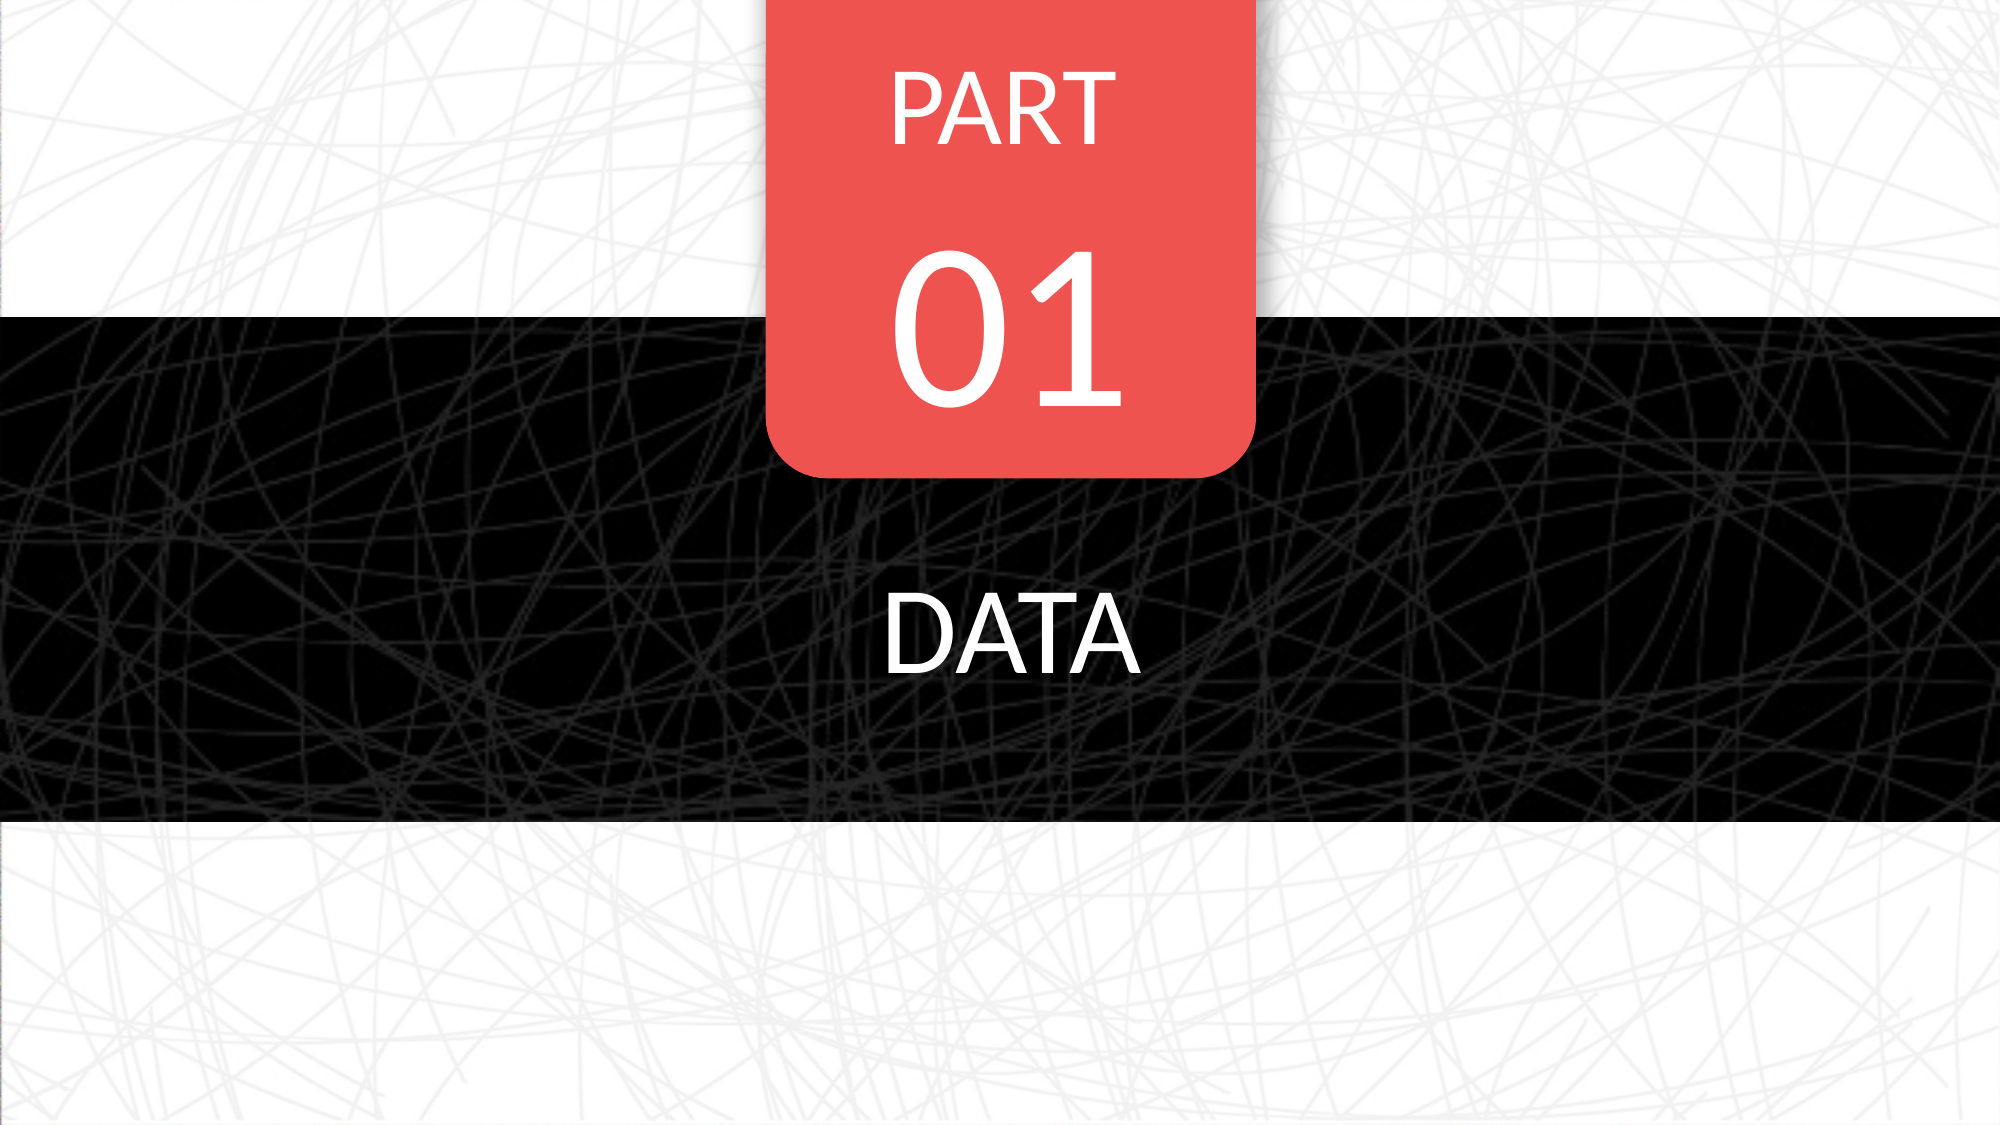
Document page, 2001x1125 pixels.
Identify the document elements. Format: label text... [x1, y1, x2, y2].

text_box PART 01 [764, 0, 1258, 317]
picture [0, 0, 2001, 1125]
